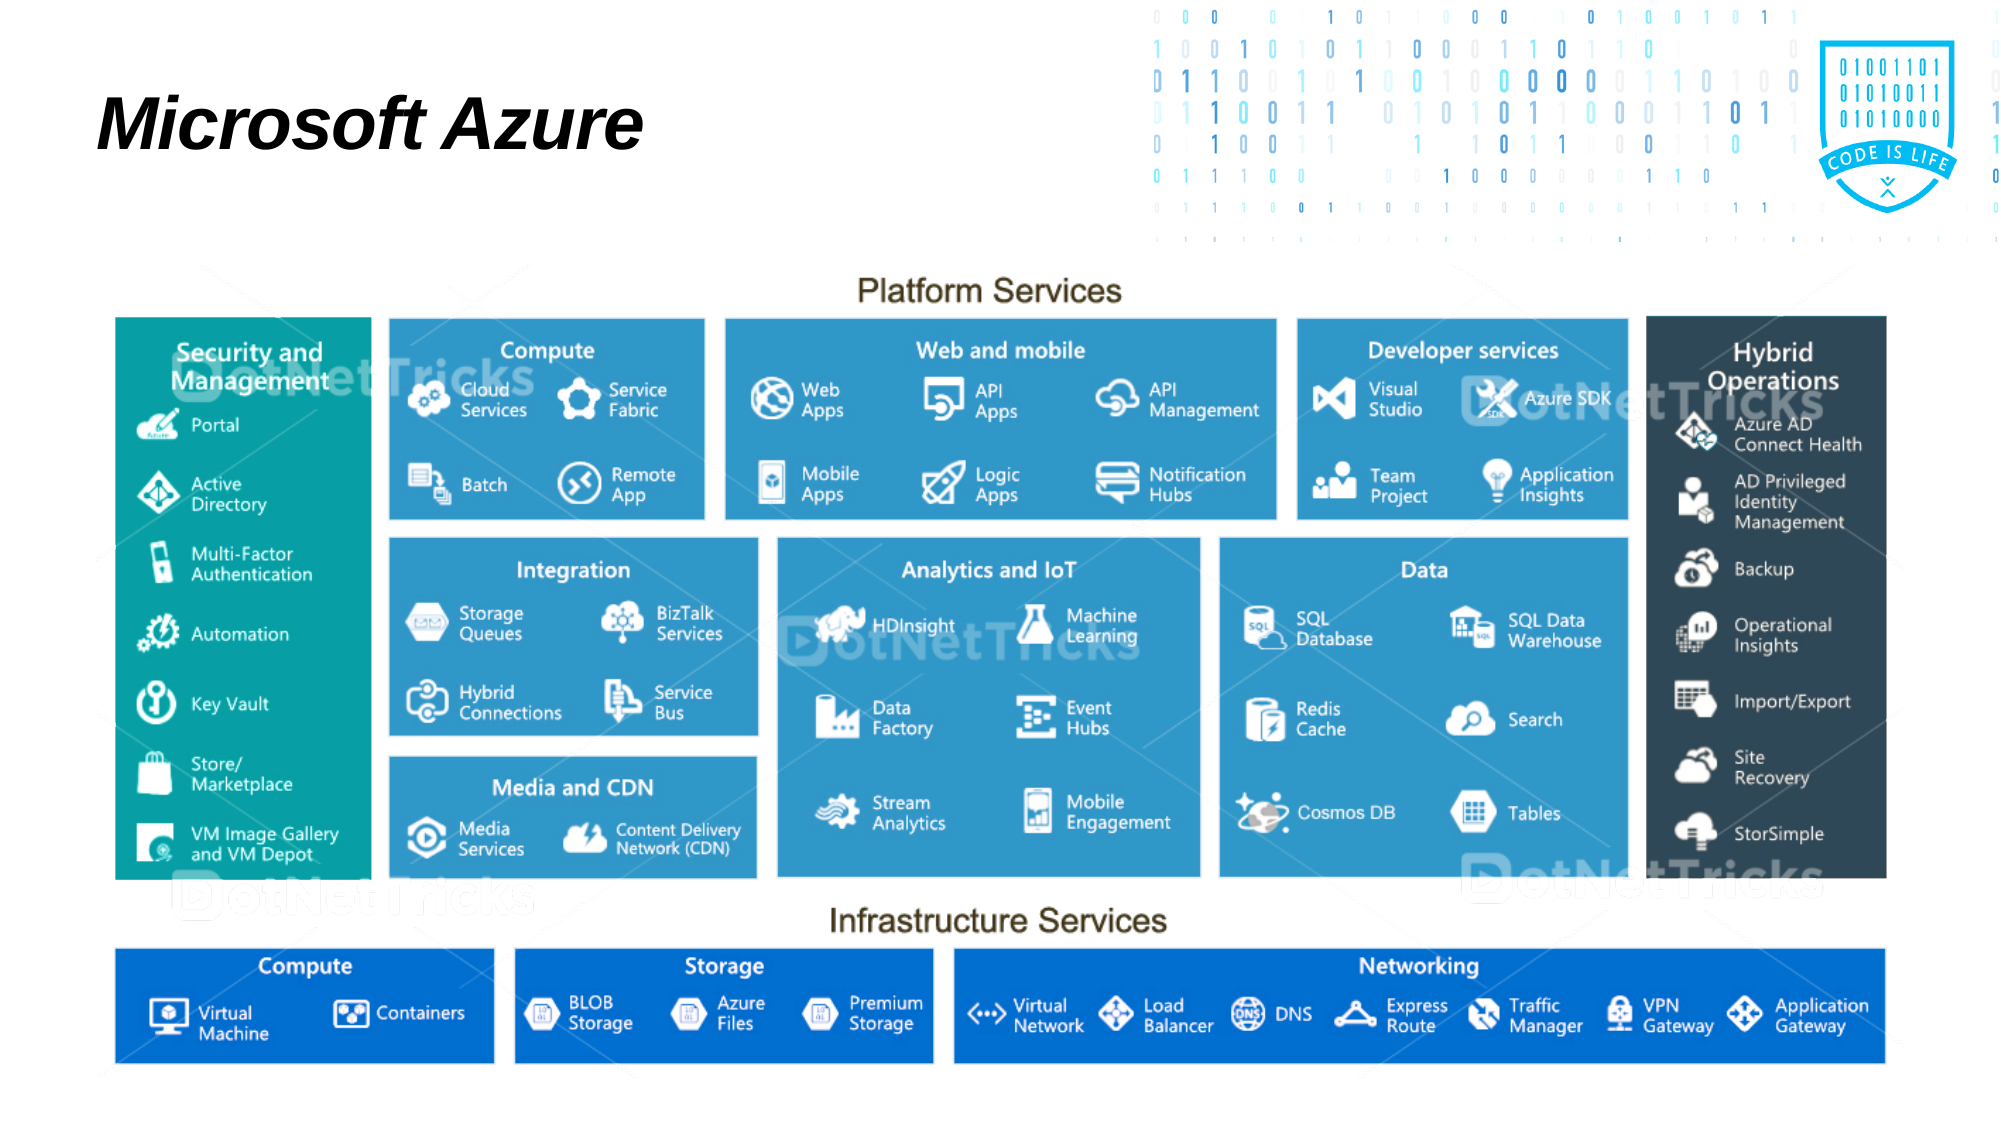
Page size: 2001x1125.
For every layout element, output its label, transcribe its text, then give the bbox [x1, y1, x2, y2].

title Microsoft Azure [96, 75, 1154, 166]
picture [1154, 0, 2000, 247]
picture [96, 263, 1905, 1079]
